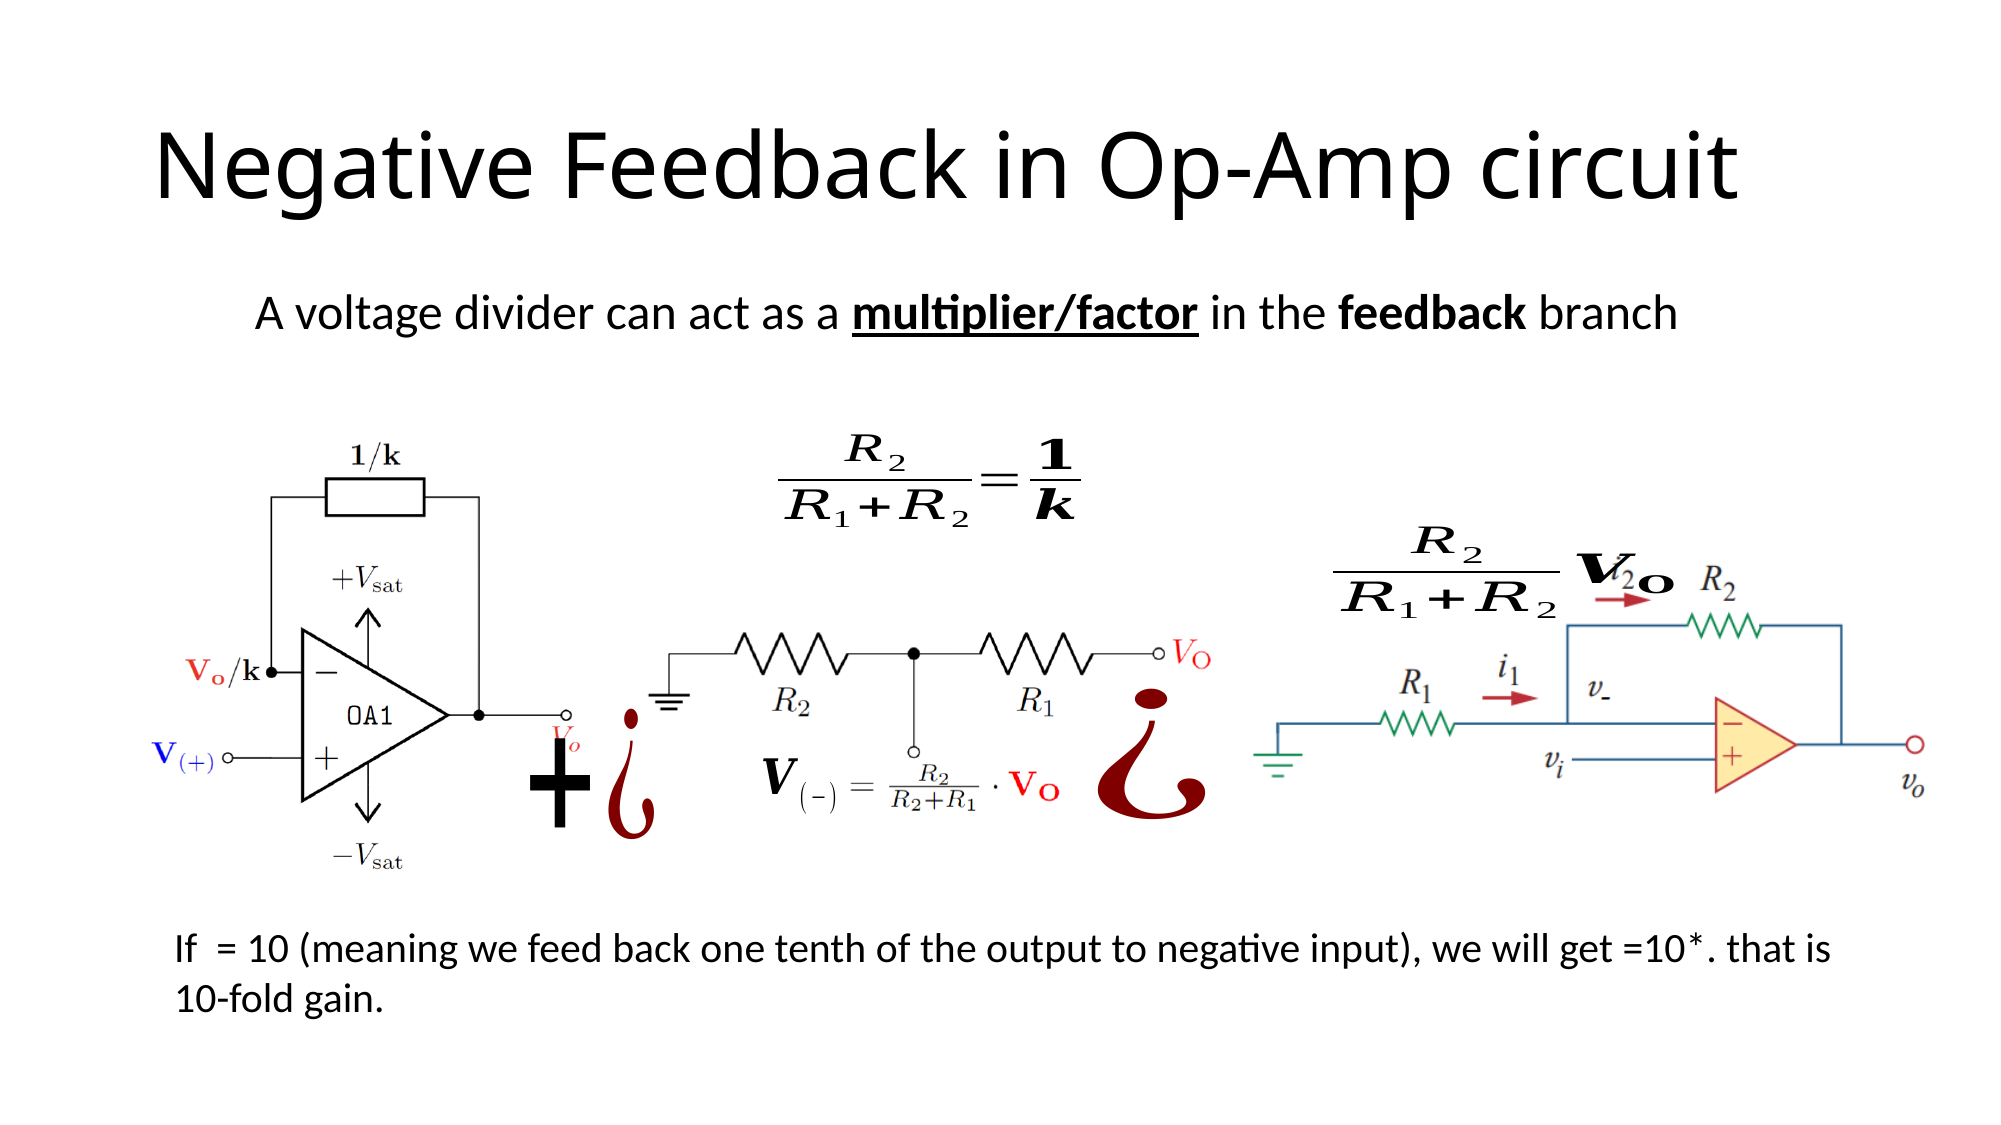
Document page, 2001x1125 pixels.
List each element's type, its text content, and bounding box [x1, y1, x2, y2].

picture [618, 554, 1937, 837]
picture [125, 420, 598, 897]
title Negative Feedback in Op-Amp circuit [137, 59, 1863, 278]
text_box A voltage divider can act as a multiplier/factor in the feedback branch [240, 272, 1694, 348]
